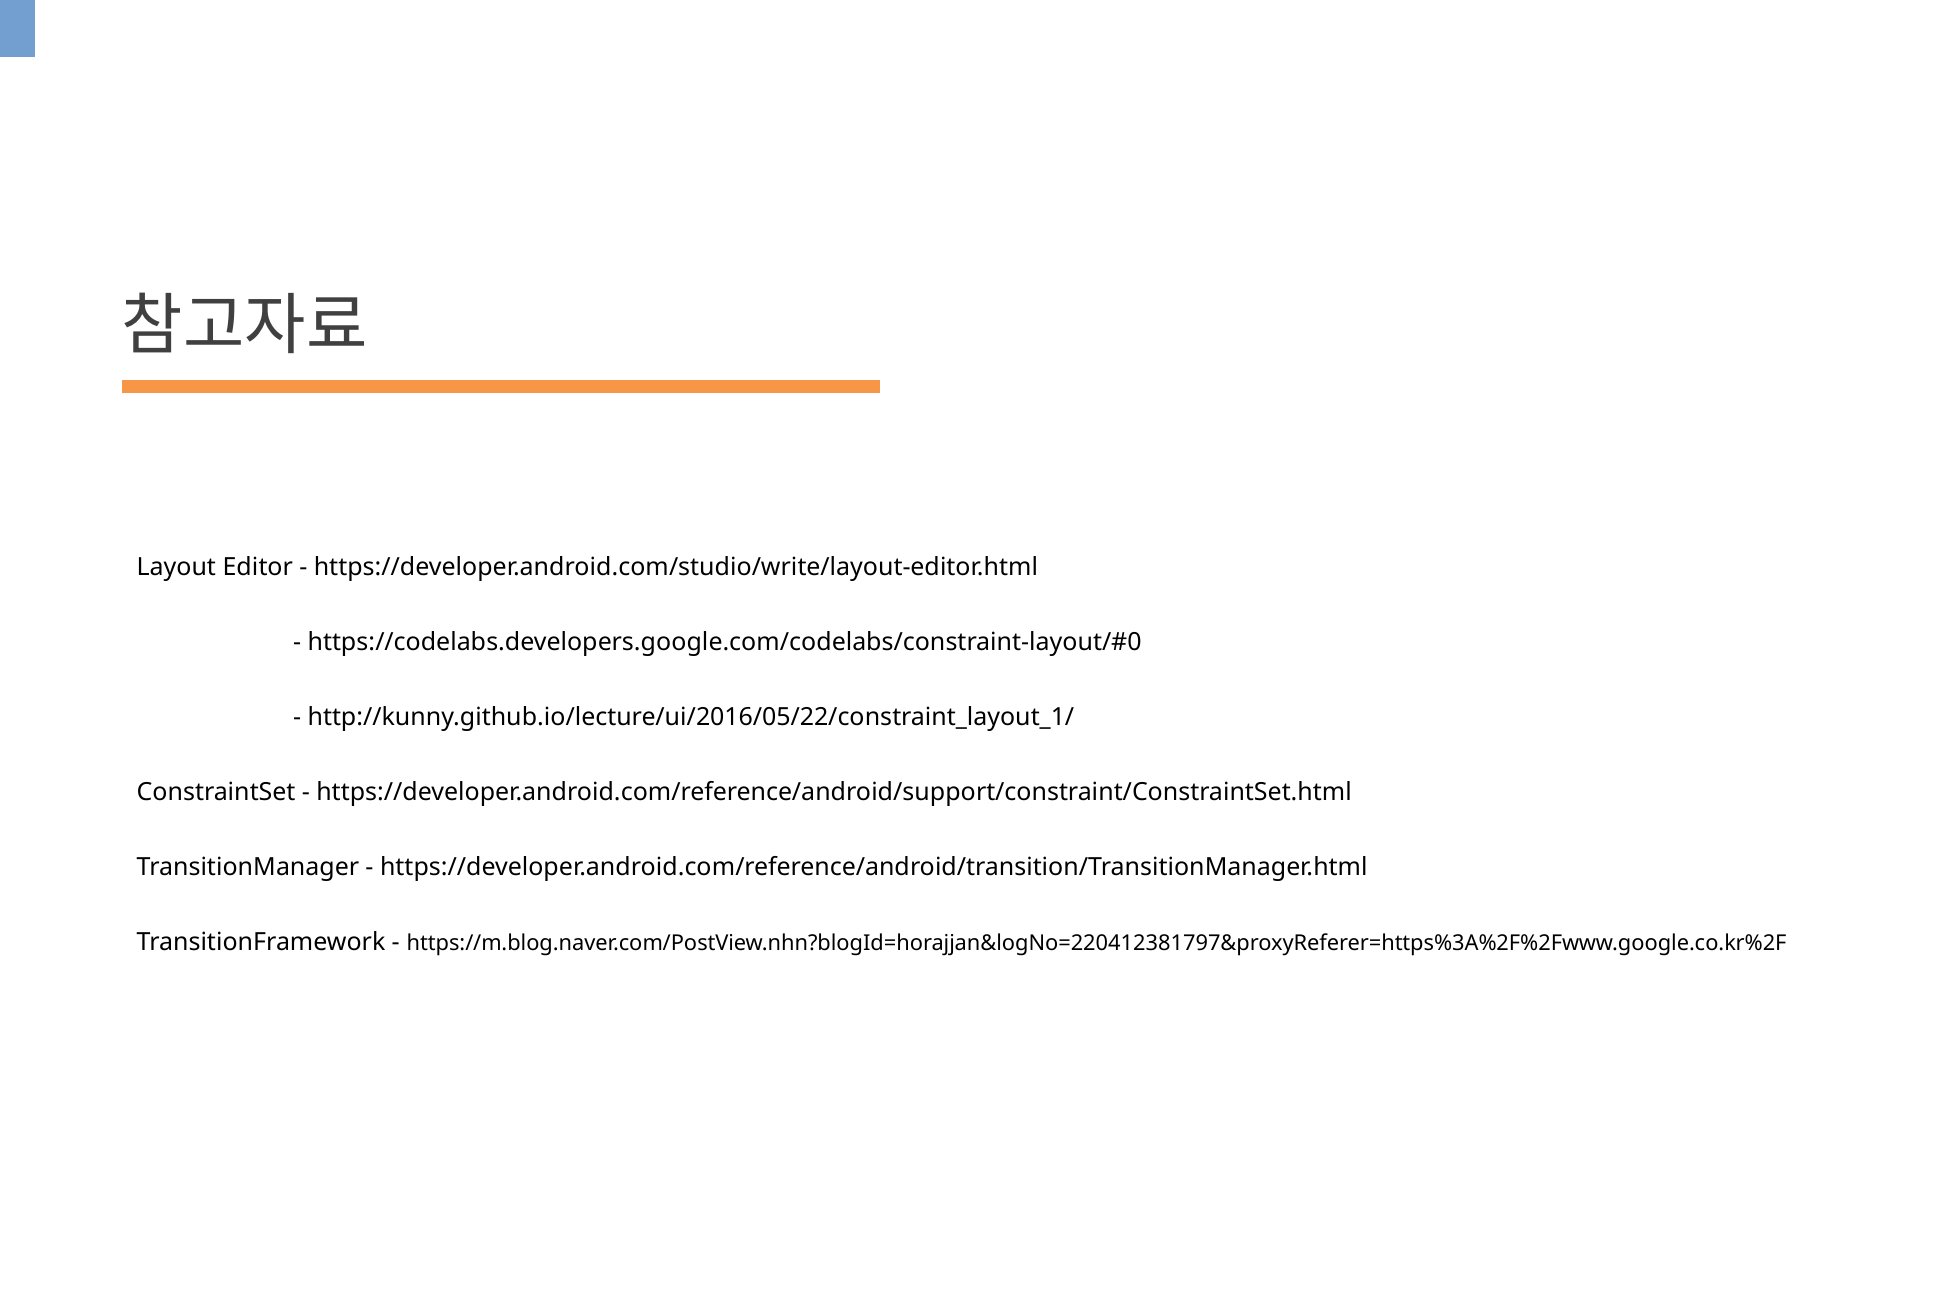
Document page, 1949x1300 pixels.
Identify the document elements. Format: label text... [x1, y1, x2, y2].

text_box Layout Editor - https://developer.android.com/studio/write/layout-editor.html - https://codelabs.developers.google.com/codelabs/constraint-layout/#0 - http://kunny.github.io/lecture/ui/2016/05/22/constraint_layout_1/ ConstraintSet - https://developer.android.com/reference/android/support/constraint/ConstraintSet.html TransitionManager - https://developer.android.com/reference/android/transition/TransitionManager.html TransitionFramework - https://m.blog.naver.com/PostView.nhn?blogId=horajjan&logNo=220412381797&proxyReferer=https%3A%2F%2Fwww.google.co.kr%2F [121, 498, 1906, 1038]
text_box 참고자료 [121, 273, 835, 371]
